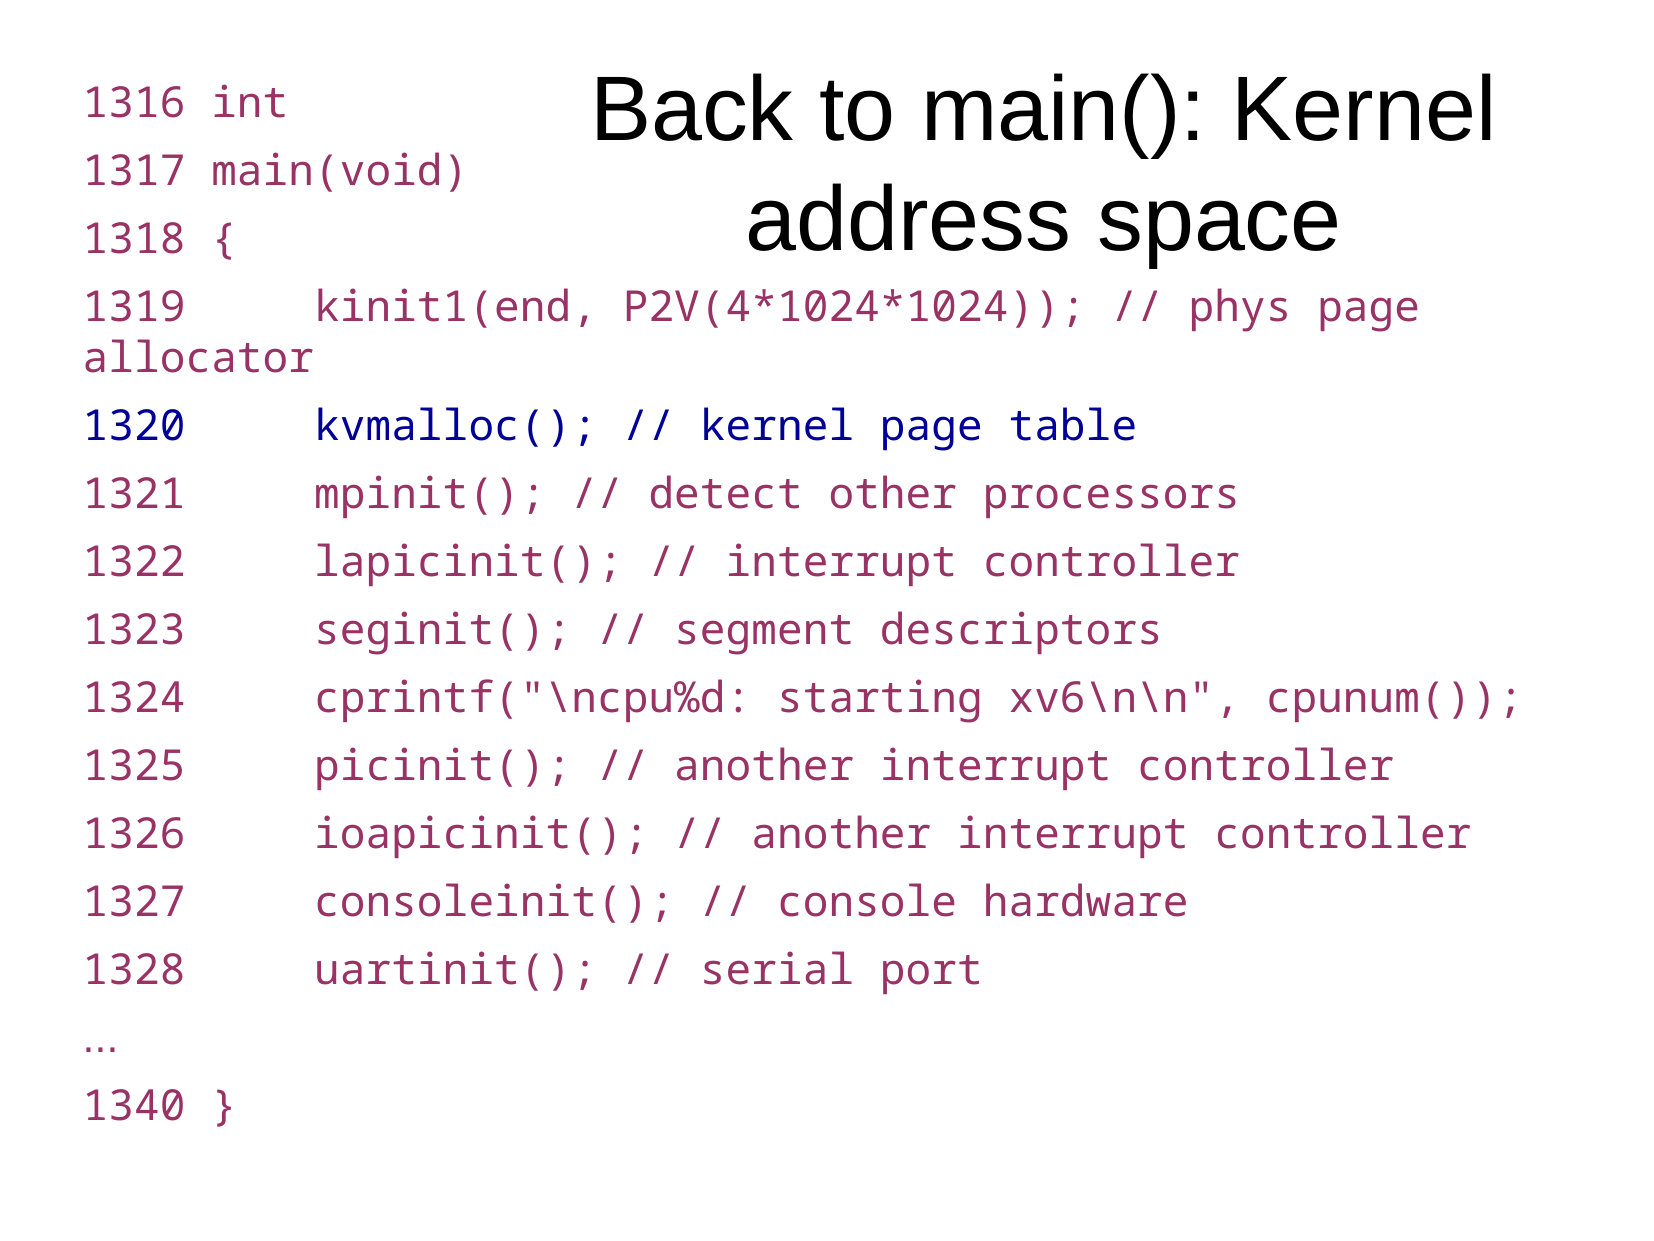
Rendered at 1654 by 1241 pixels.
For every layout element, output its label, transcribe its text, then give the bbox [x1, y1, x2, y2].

title Back to main(): Kernel address space [525, 49, 1564, 269]
list 1316 int 1317 main(void) 1318 { 1319 kinit1(end, P2V(4*1024*1024)); // phys page allocator 1320 kvmalloc(); // kernel page table 1321 mpinit(); // detect other processors 1322 lapicinit(); // interrupt controller 1323 seginit(); // segment descriptors 1324 cprintf("\ncpu%d: starting xv6\n\n", cpunum()); 1325 picinit(); // another interrupt controller 1326 ioapicinit(); // another interrupt controller 1327 consoleinit(); // console hardware 1328 uartinit(); // serial port ... 1340 } [82, 75, 1571, 1163]
